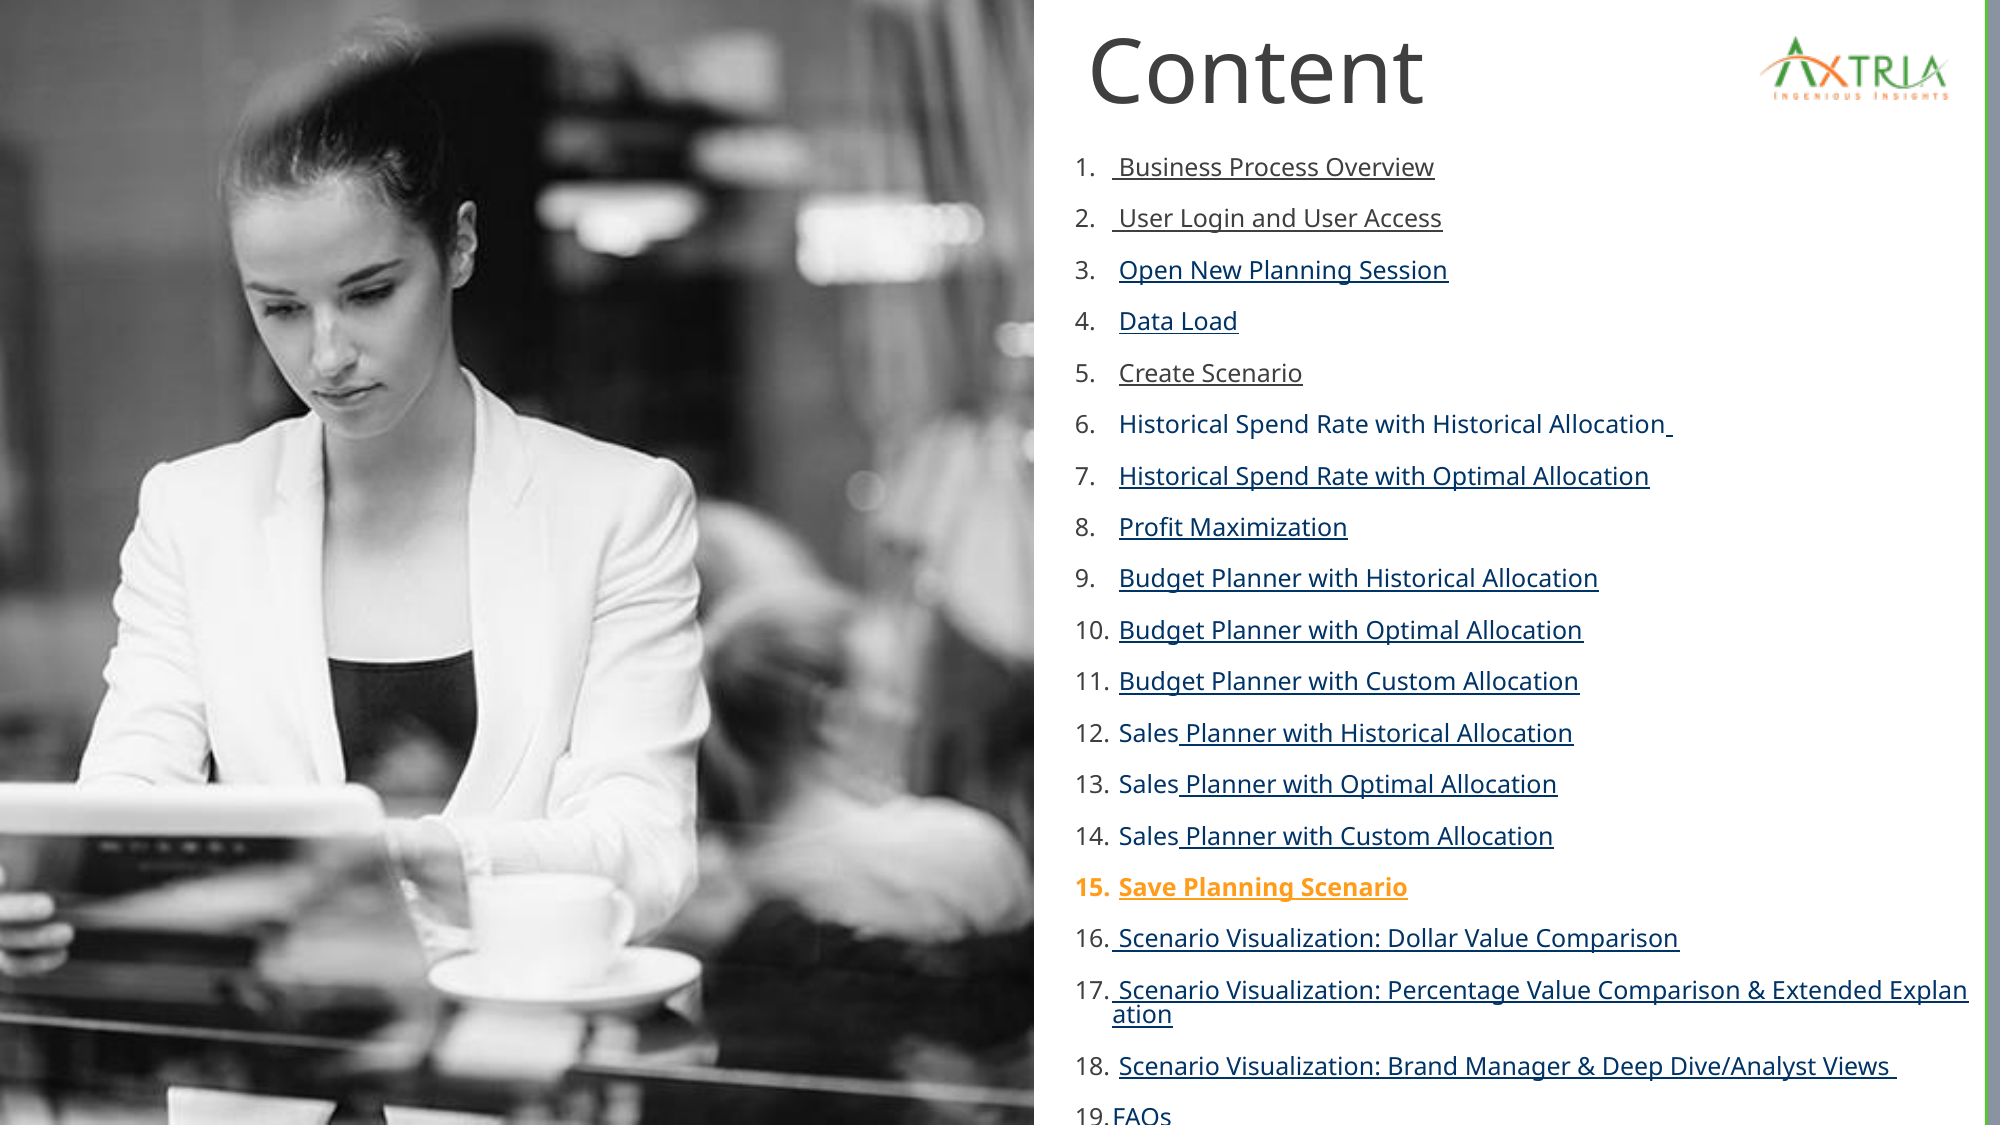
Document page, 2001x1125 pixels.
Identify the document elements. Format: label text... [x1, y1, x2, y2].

picture [0, 0, 1034, 1125]
title Content [1087, 18, 1759, 132]
subtitle Business Process Overview User Login and User Access Open New Planning Session Data Load Create Scenario Historical Spend Rate with Historical Allocation Historical Spend Rate with Optimal Allocation Profit Maximization Budget Planner with Historical Allocation Budget Planner with Optimal Allocation Budget Planner with Custom Allocation Sales Planner with Historical Allocation Sales Planner with Optimal Allocation Sales Planner with Custom Allocation Save Planning Scenario Scenario Visualization: Dollar Value Comparison Scenario Visualization: Percentage Value Comparison & Extended Explanation Scenario Visualization: Brand Manager & Deep Dive/Analyst Views FAQs [1074, 144, 1977, 1116]
text_box [1988, 0, 2000, 1125]
picture [1759, 36, 1949, 100]
